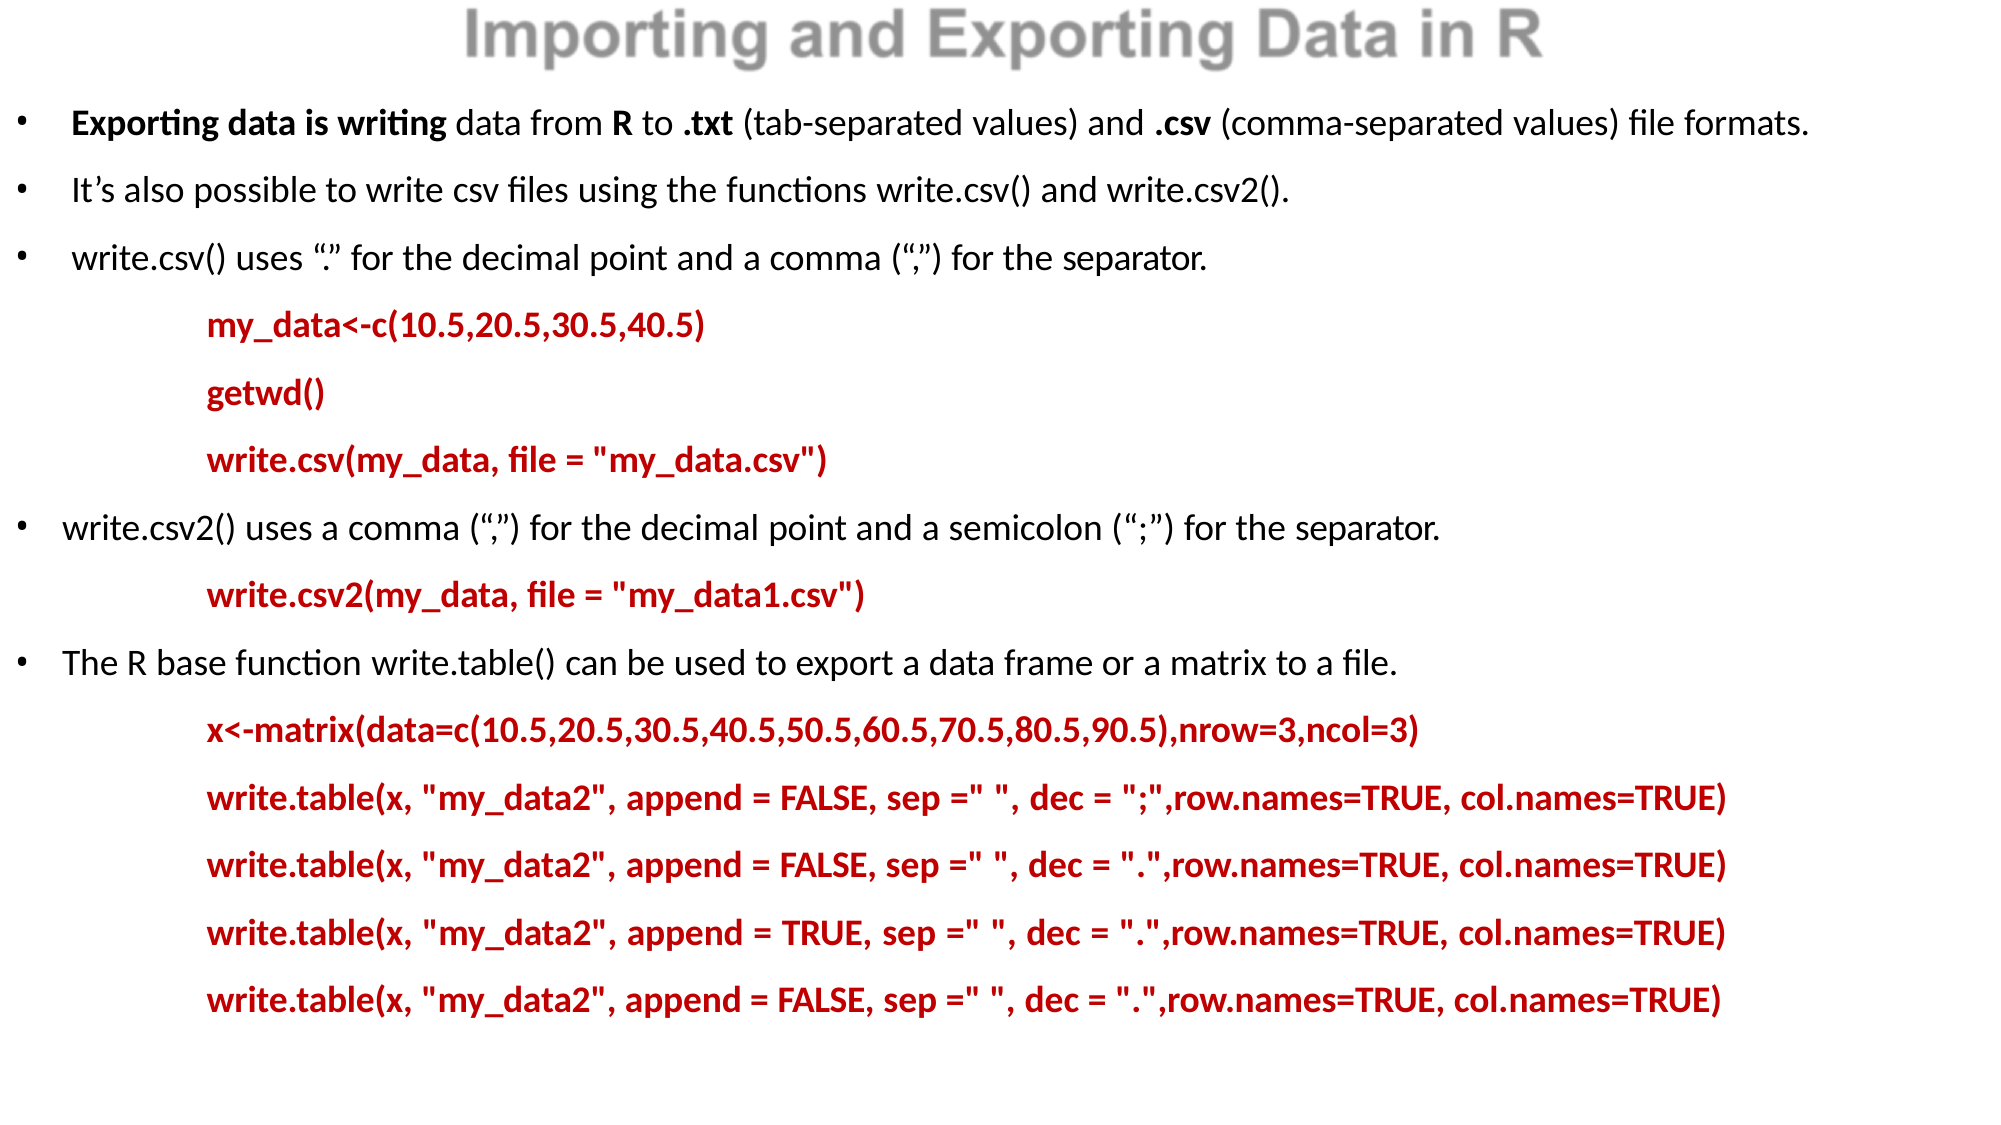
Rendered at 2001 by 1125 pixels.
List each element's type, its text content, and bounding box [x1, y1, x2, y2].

text_box Exporting data is writing data from R to .txt (tab-separated values) and .csv (comma-separated values) file formats. It’s also possible to write csv files using the functions write.csv() and write.csv2(). write.csv() uses “.” for the decimal point and a comma (“,”) for the separator. my_data<-c(10.5,20.5,30.5,40.5) getwd() write.csv(my_data, file = "my_data.csv") write.csv2() uses a comma (“,”) for the decimal point and a semicolon (“;”) for the separator. write.csv2(my_data, file = "my_data1.csv") The R base function write.table() can be used to export a data frame or a matrix to a file. x<-matrix(data=c(10.5,20.5,30.5,40.5,50.5,60.5,70.5,80.5,90.5),nrow=3,ncol=3) write.table(x, "my_data2", append = FALSE, sep =" ", dec = ";",row.names=TRUE, col.names=TRUE) write.table(x, "my_data2", append = FALSE, sep =" ", dec = ".",row.names=TRUE, col.names=TRUE) write.table(x, "my_data2", append = TRUE, sep =" ", dec = ".",row.names=TRUE, col.names=TRUE) write.table(x, "my_data2", append = FALSE, sep =" ", dec = ".",row.names=TRUE, col.names=TRUE) [12, 73, 1827, 1021]
picture [418, 0, 1587, 116]
